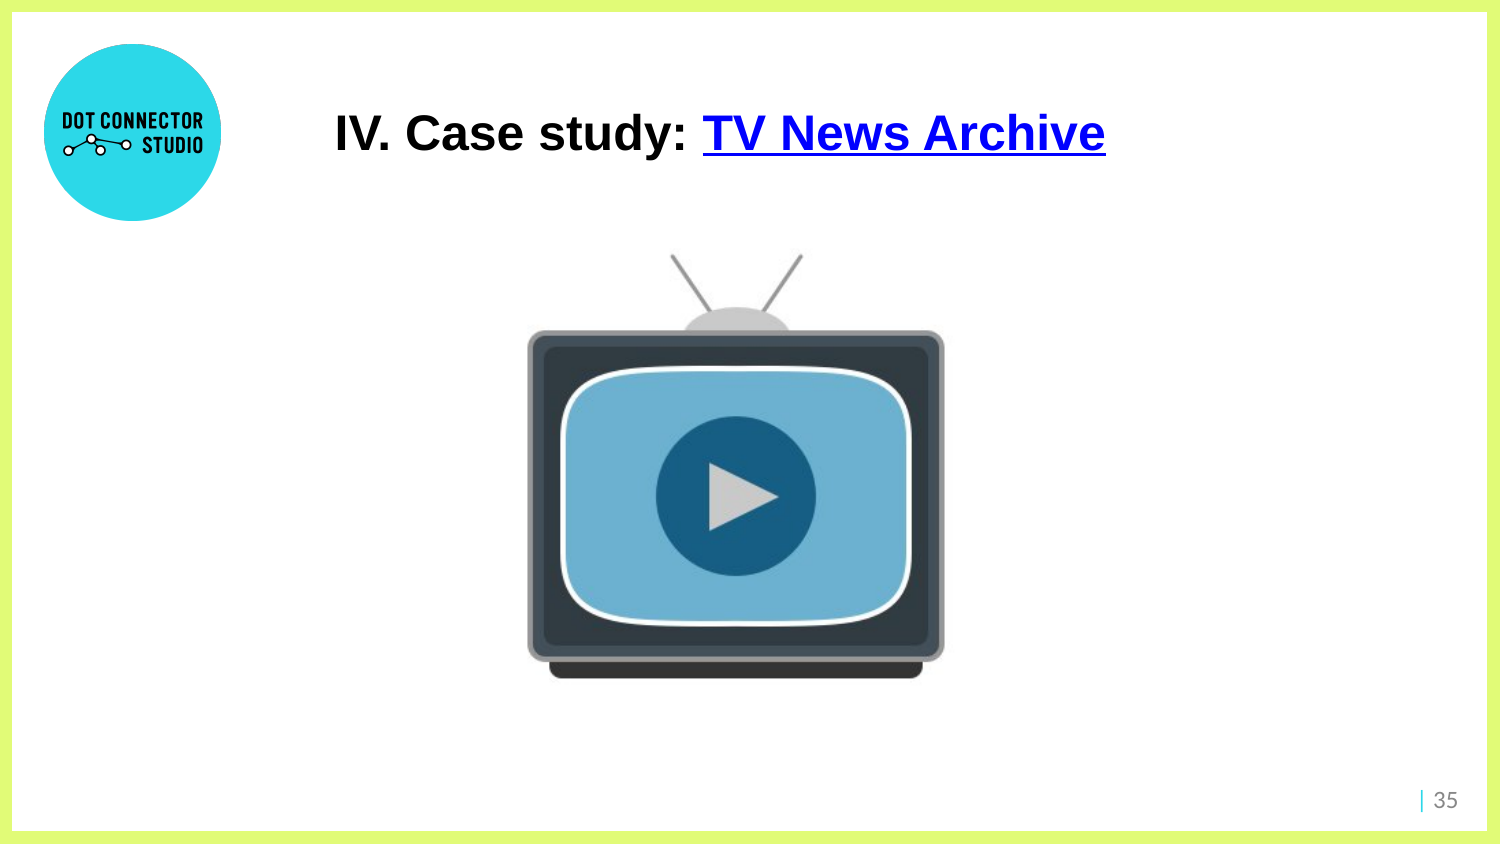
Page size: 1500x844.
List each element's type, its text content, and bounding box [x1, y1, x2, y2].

text_box [294, 32, 1353, 715]
text_box [269, 7, 1328, 690]
picture [44, 44, 221, 221]
text_box IV. Case study: TV News Archive [319, 57, 1378, 740]
picture [462, 193, 1009, 741]
slide_number | 35 [1123, 776, 1474, 821]
